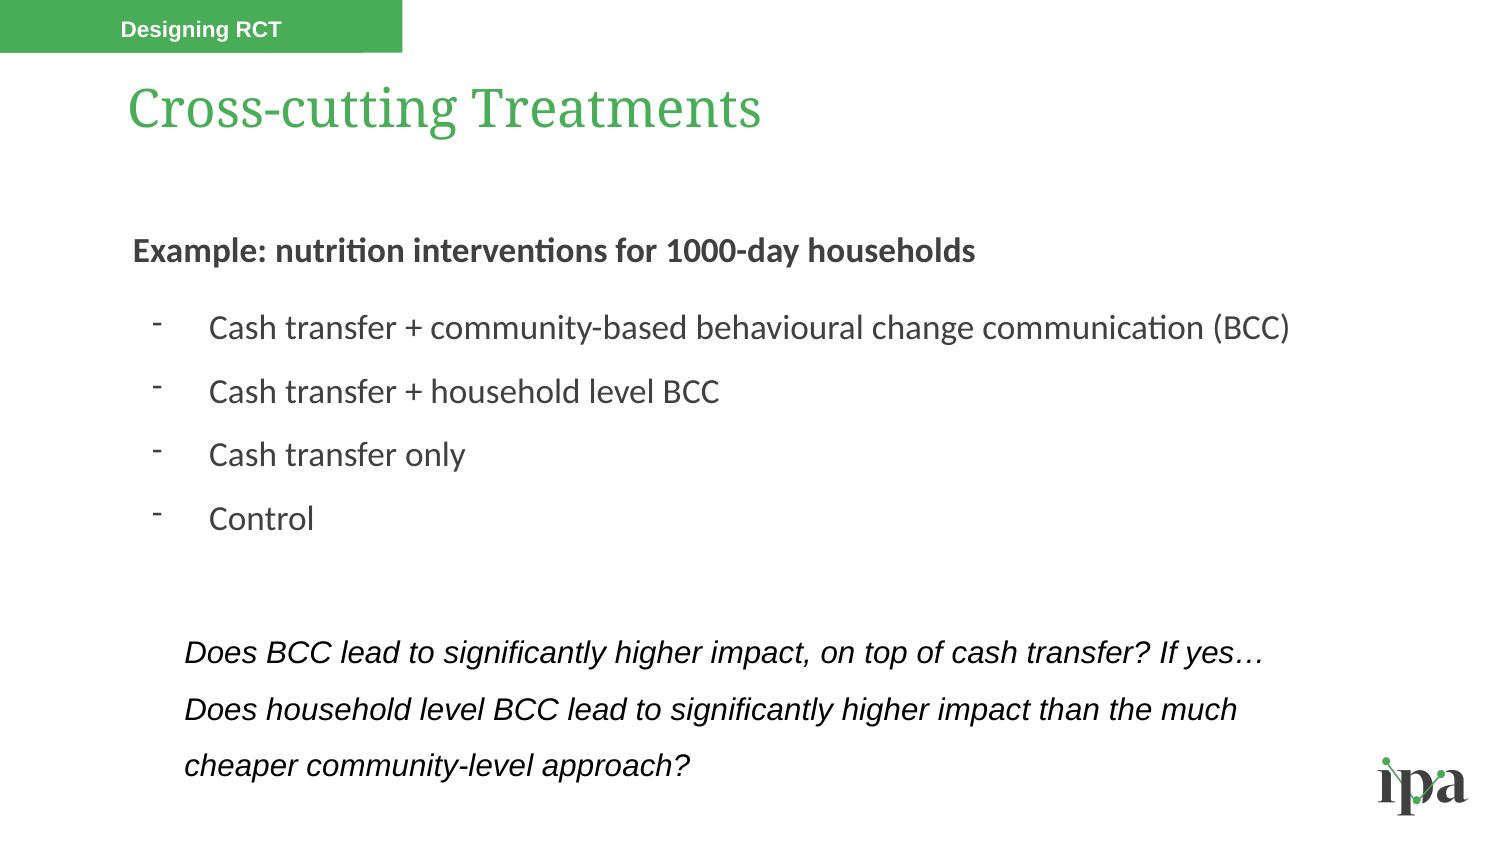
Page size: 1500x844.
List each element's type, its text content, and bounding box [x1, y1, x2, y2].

text_box Designing RCT [0, 0, 403, 53]
list Example: nutrition interventions for 1000-day households Cash transfer + community-based behavioural change communication (BCC) Cash transfer + household level BCC Cash transfer only Control [117, 191, 1412, 556]
text_box Does BCC lead to significantly higher impact, on top of cash transfer? If yes… Does household level BCC lead to significantly higher impact than the much cheaper community-level approach? [169, 598, 1351, 798]
picture [1371, 752, 1473, 820]
title Cross-cutting Treatments [112, 59, 1407, 154]
